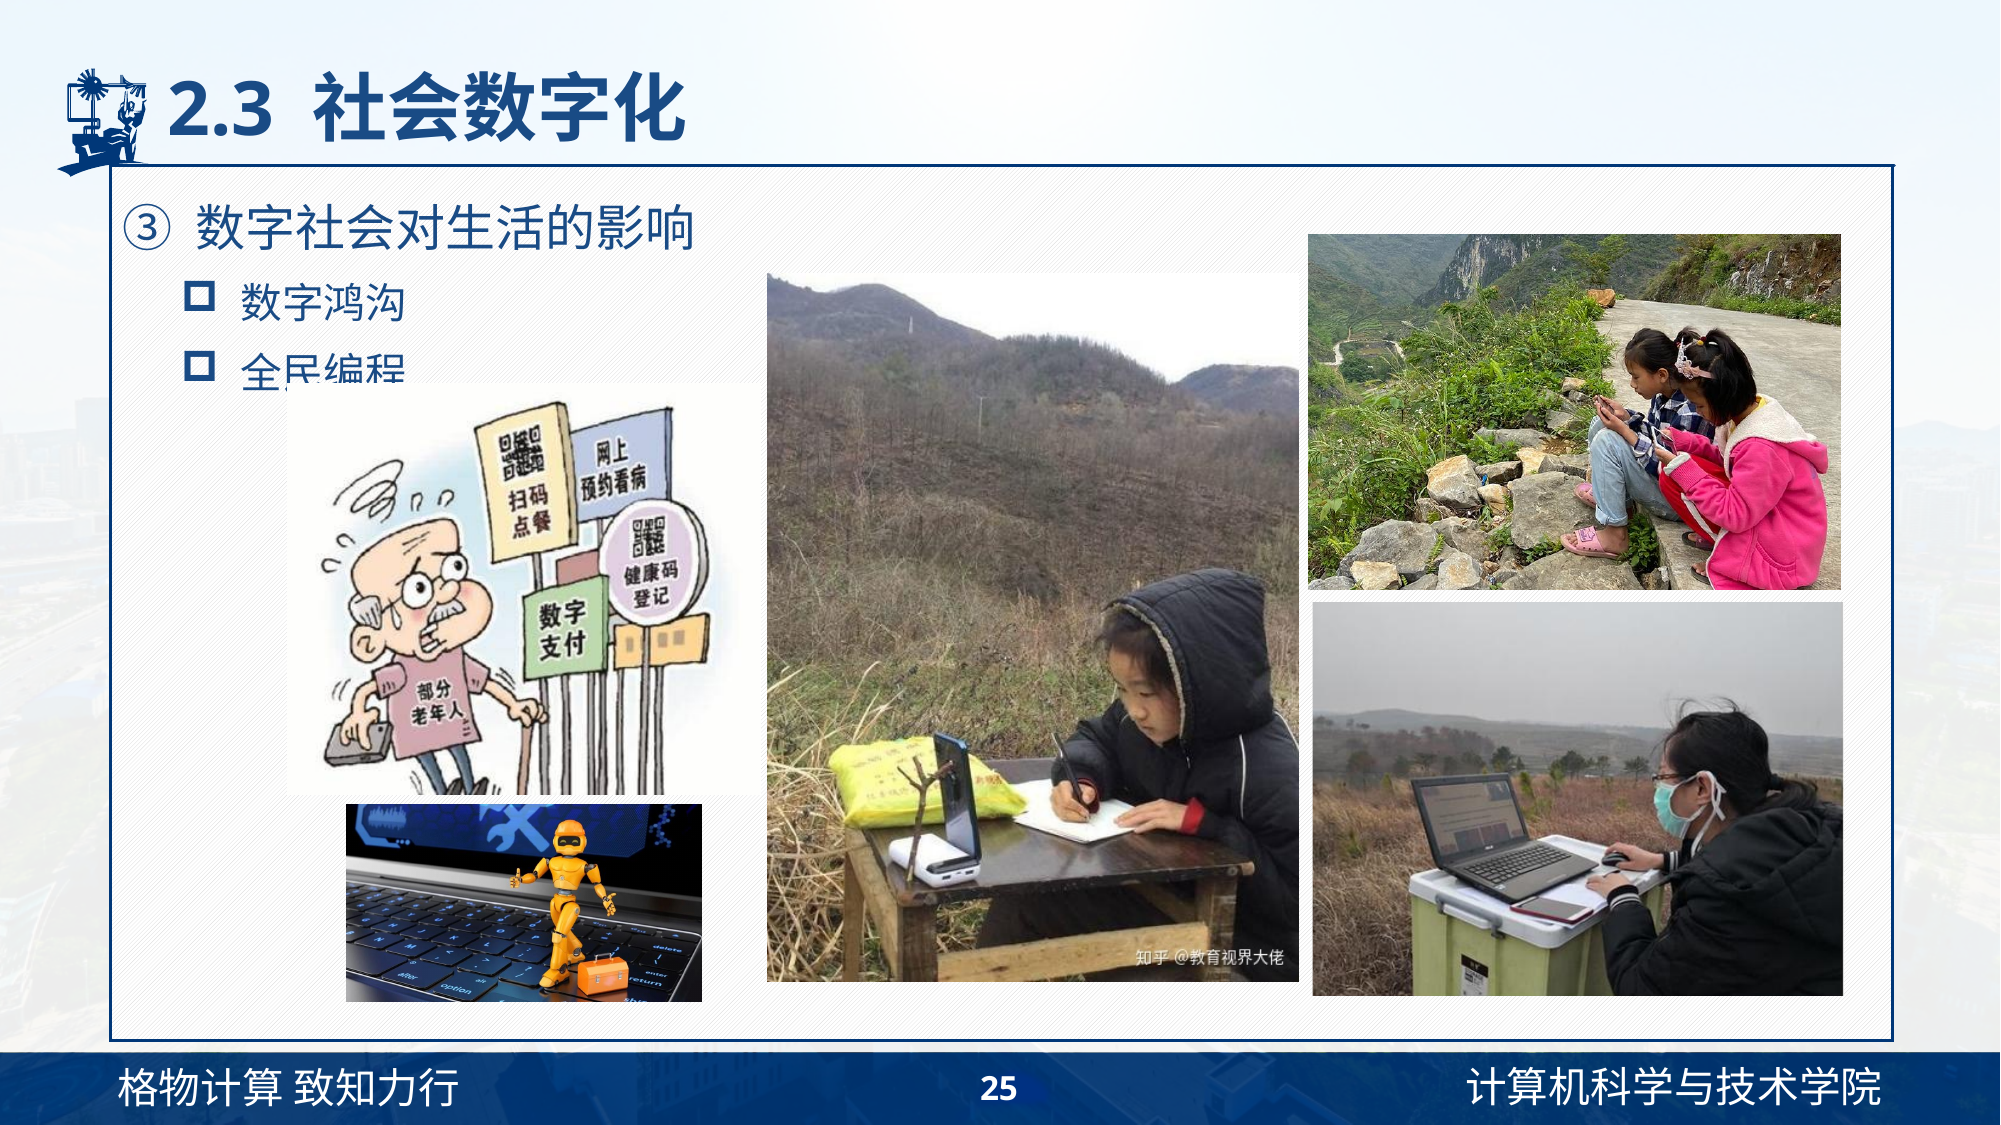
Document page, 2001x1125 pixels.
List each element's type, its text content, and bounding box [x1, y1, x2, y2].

slide_number 25 [947, 1059, 1050, 1120]
picture [1308, 234, 1841, 590]
title 2.3 社会数字化 [152, 56, 1893, 164]
picture [346, 804, 702, 1002]
picture [767, 273, 1299, 996]
picture [287, 383, 761, 795]
list ③ 数字社会对生活的影响 数字鸿沟 全民编程 [109, 164, 1894, 1042]
picture [1312, 602, 1845, 996]
